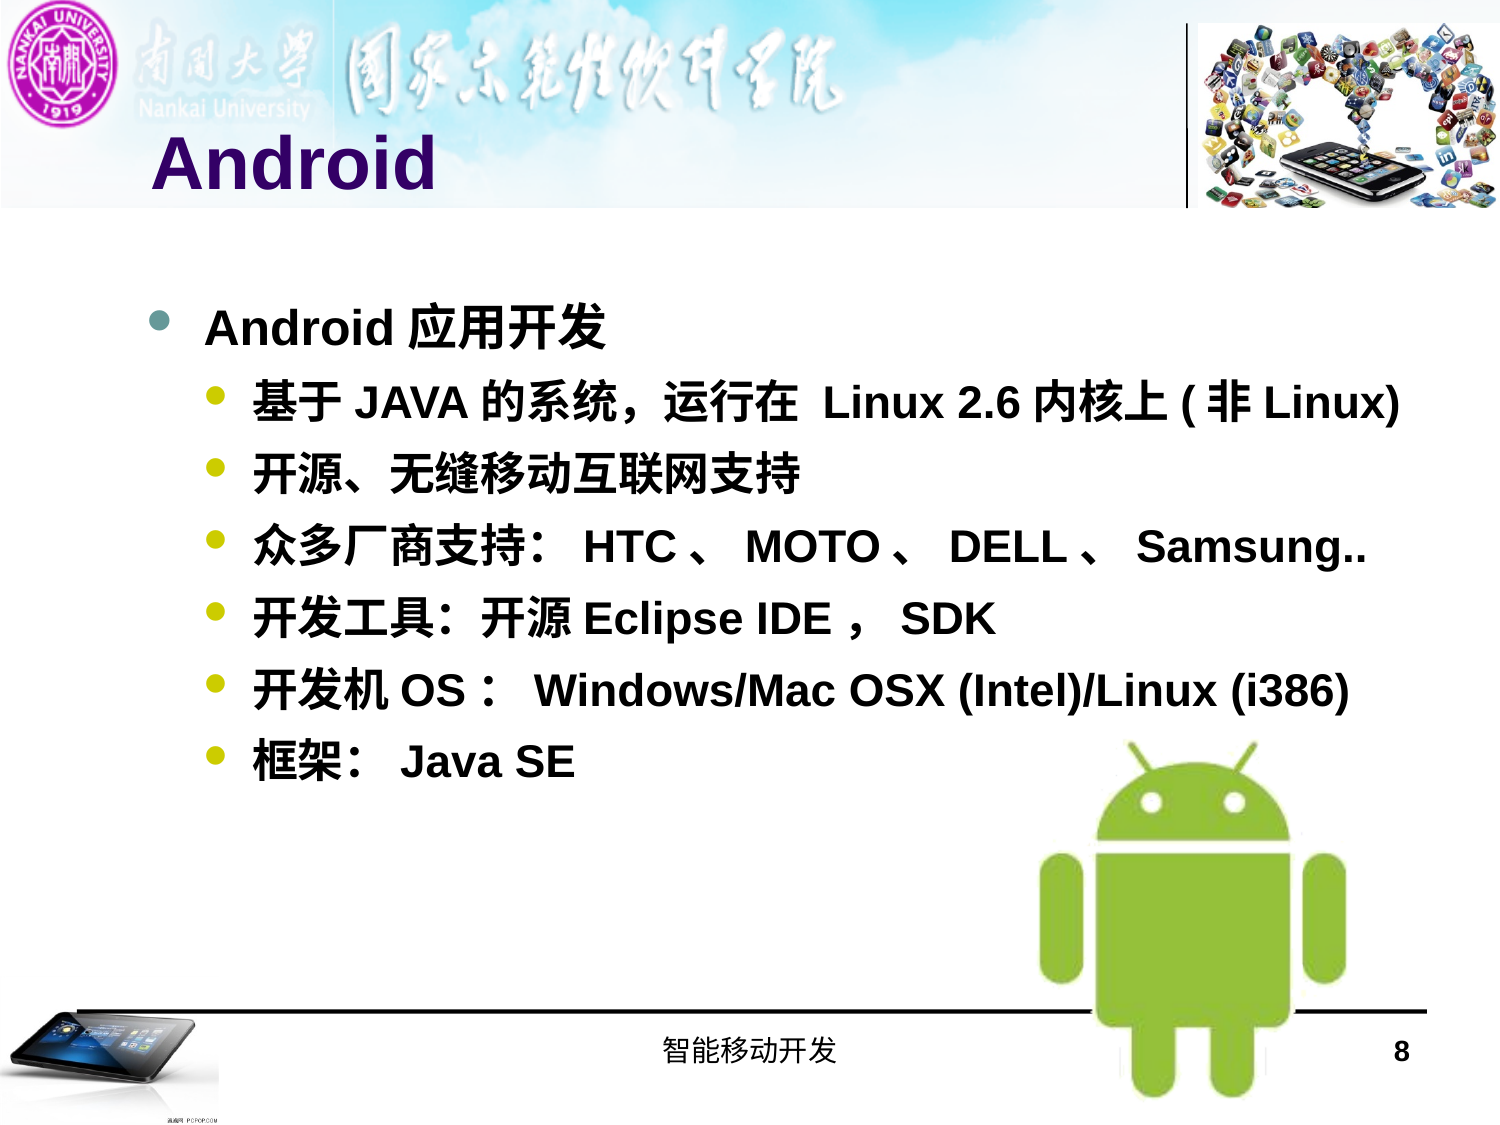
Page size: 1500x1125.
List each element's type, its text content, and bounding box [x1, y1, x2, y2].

picture [1, 0, 135, 208]
list Android应用开发 基于JAVA的系统，运行在 Linux 2.6内核上(非Linux) 开源、无缝移动互联网支持 众多厂商支持：HTC、MOTO、DELL、Samsung.. 开发工具：开源Eclipse IDE，SDK 开发机OS：Windows/Mac OSX (Intel)/Linux (i386) 框架：Java SE [75, 282, 1425, 1006]
title Android [135, 0, 1187, 213]
picture [0, 976, 219, 1125]
slide_number 8 [1358, 1024, 1425, 1103]
picture [1187, 0, 1500, 208]
footer 智能移动开发 [512, 1024, 988, 1103]
picture [1033, 727, 1353, 1106]
